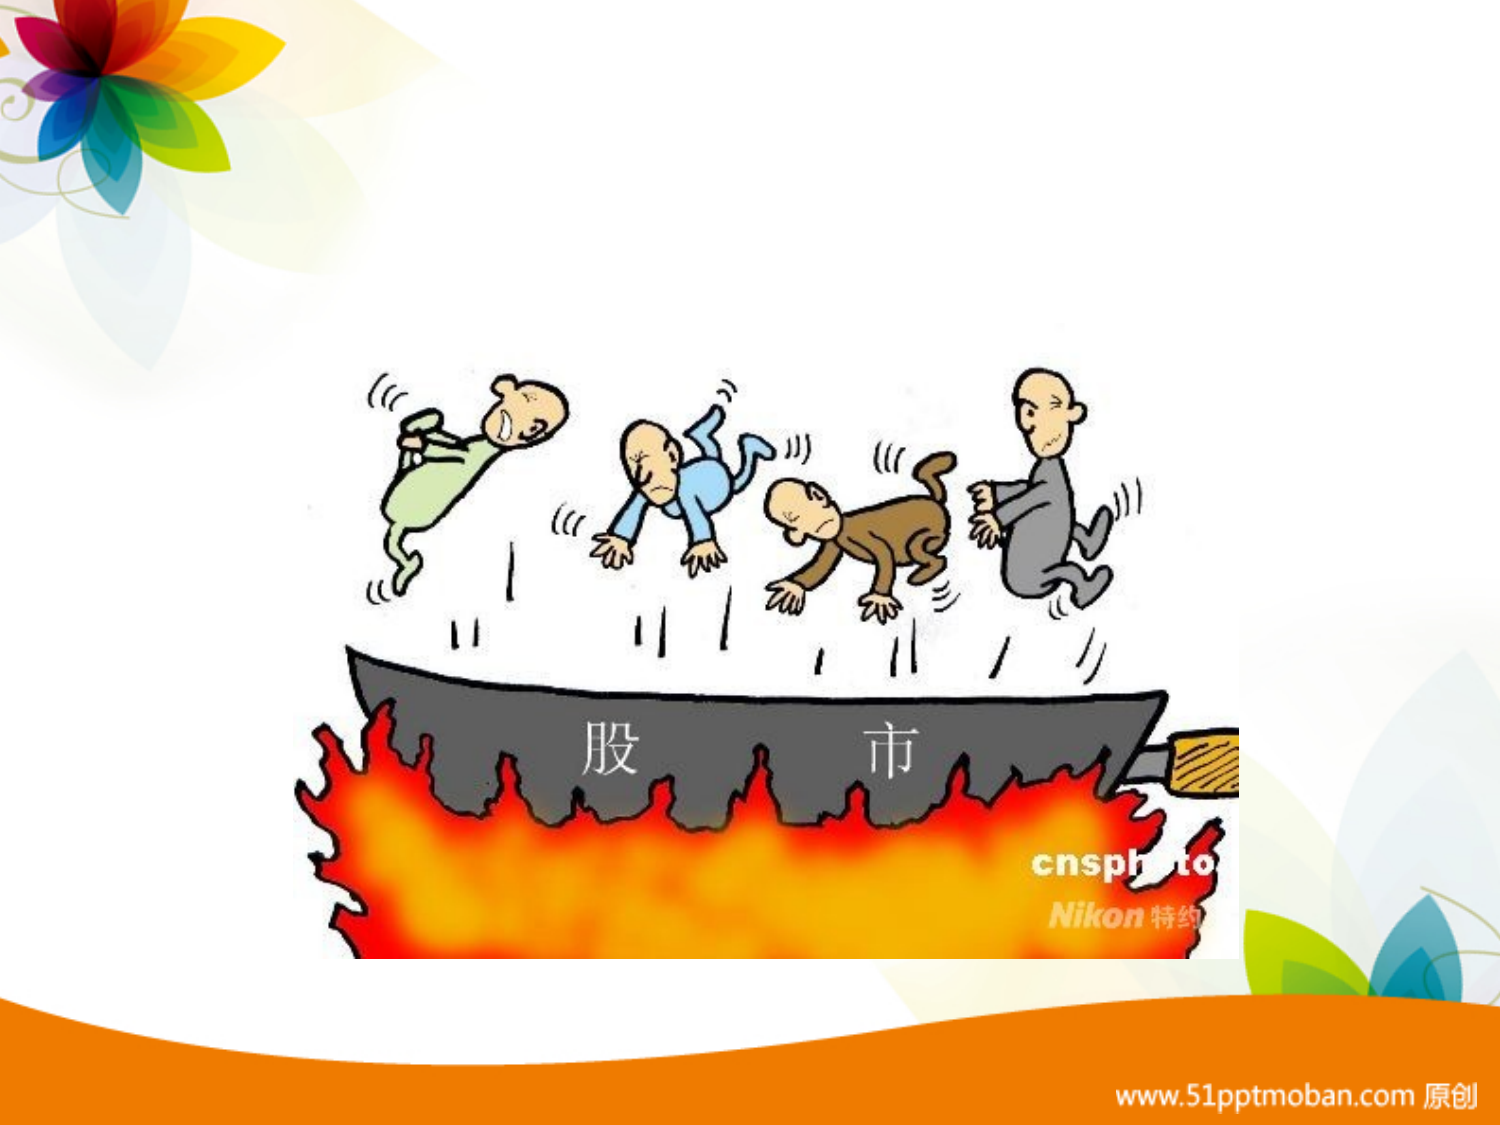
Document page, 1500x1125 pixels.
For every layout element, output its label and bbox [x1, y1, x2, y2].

picture [0, 0, 1500, 1125]
list [293, 323, 1239, 959]
